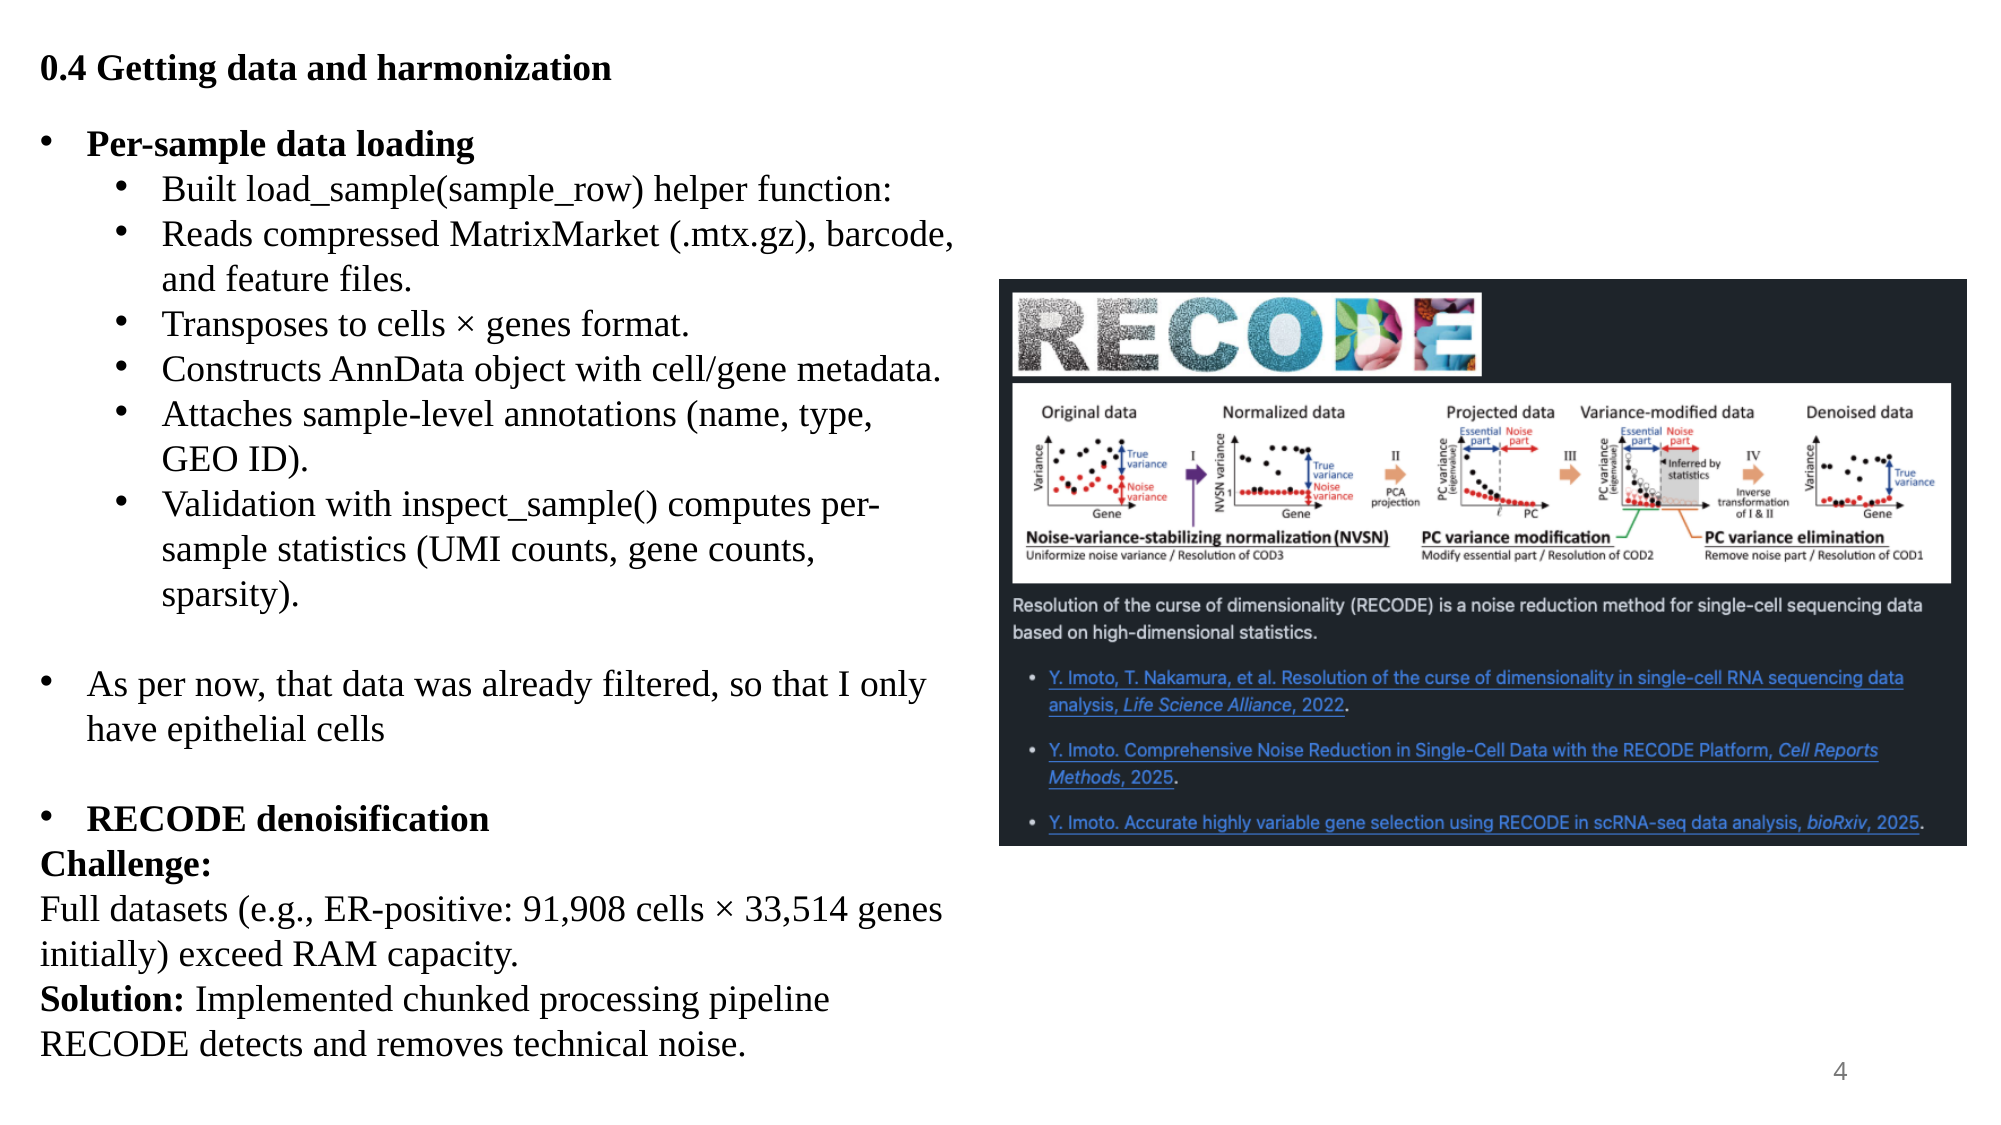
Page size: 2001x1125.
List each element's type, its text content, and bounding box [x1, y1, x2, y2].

slide_number 4 [1412, 1042, 1863, 1103]
picture [999, 279, 1967, 846]
text_box 0.4 Getting data and harmonization [24, 35, 1025, 96]
text_box Per-sample data loading Built load_sample(sample_row) helper function: Reads compressed MatrixMarket (.mtx.gz), barcode, and feature files. Transposes to cells × genes format. Constructs AnnData object with cell/gene metadata. Attaches sample-level annotations (name, type, GEO ID). Validation with inspect_sample() computes per-sample statistics (UMI counts, gene counts, sparsity). As per now, that data was already filtered, so that I only have epithelial cells RECODE denoisification Challenge: Full datasets (e.g., ER-positive: 91,908 cells × 33,514 genes initially) exceed RAM capacity. Solution: Implemented chunked processing pipeline RECODE detects and removes technical noise. [24, 111, 972, 1071]
